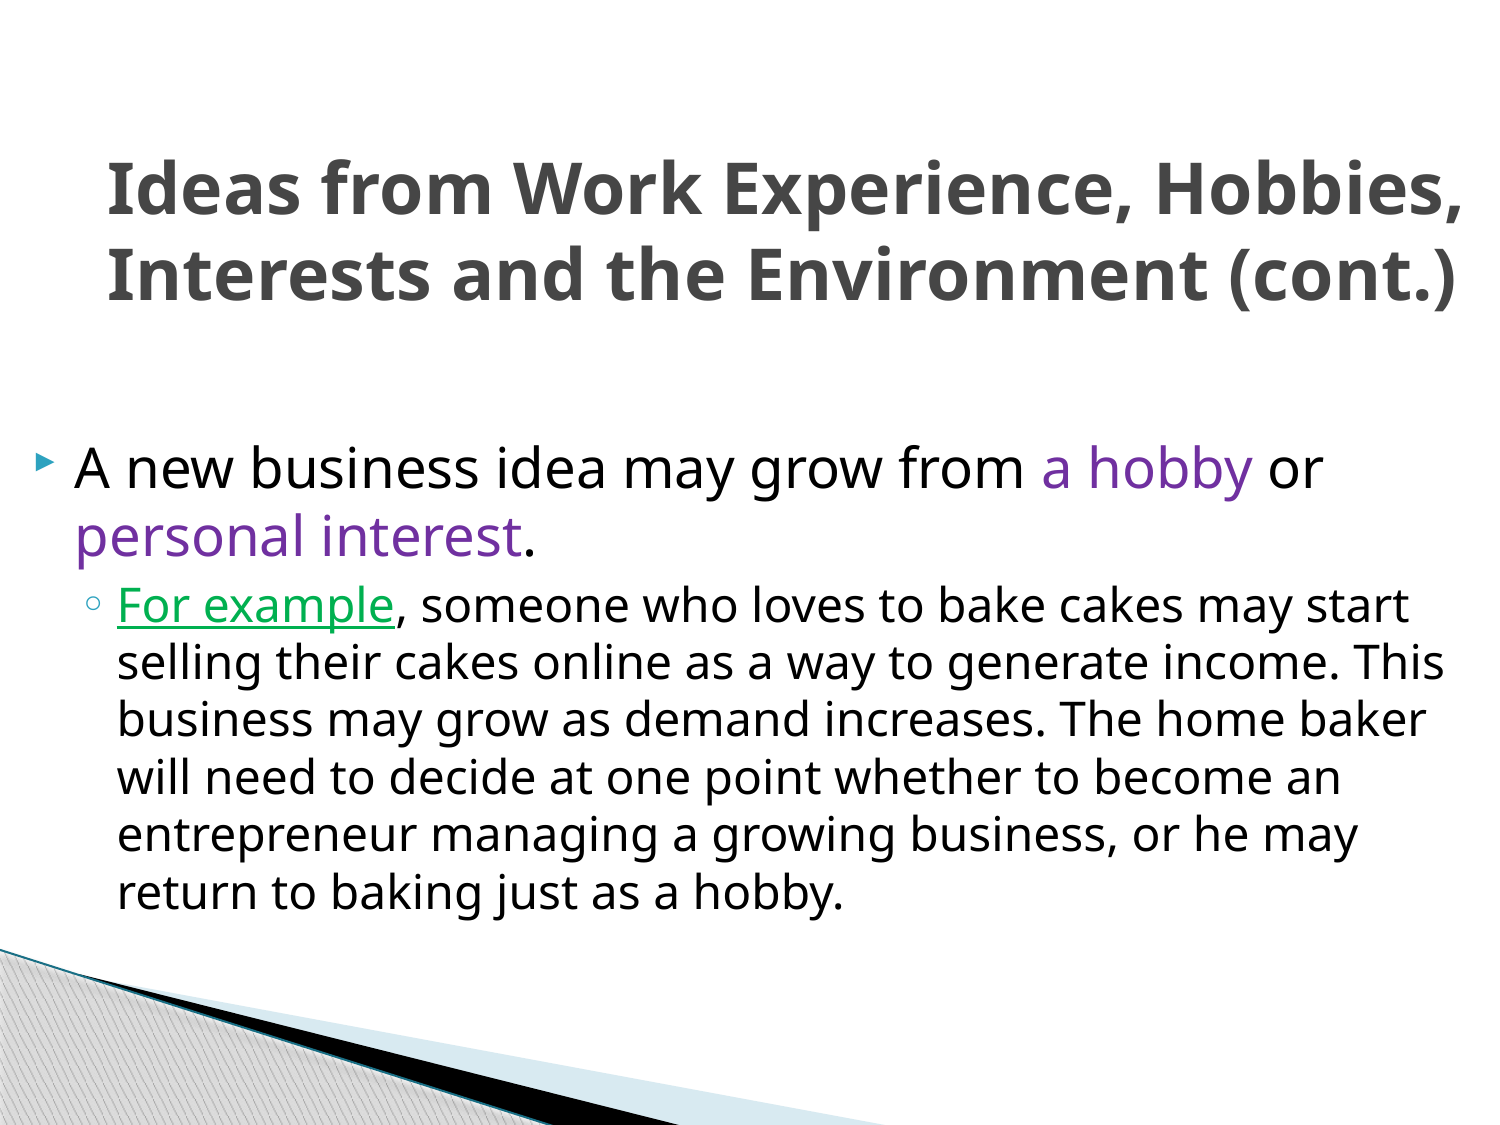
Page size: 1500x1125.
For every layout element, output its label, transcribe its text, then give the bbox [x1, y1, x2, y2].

title Ideas from Work Experience, Hobbies, Interests and the Environment (cont.) [92, 112, 1500, 346]
list A new business idea may grow from a hobby or personal interest. For example, someone who loves to bake cakes may start selling their cakes online as a way to generate income. This business may grow as demand increases. The home baker will need to decide at one point whether to become an entrepreneur managing a growing business, or he may return to baking just as a hobby. [0, 425, 1500, 1125]
